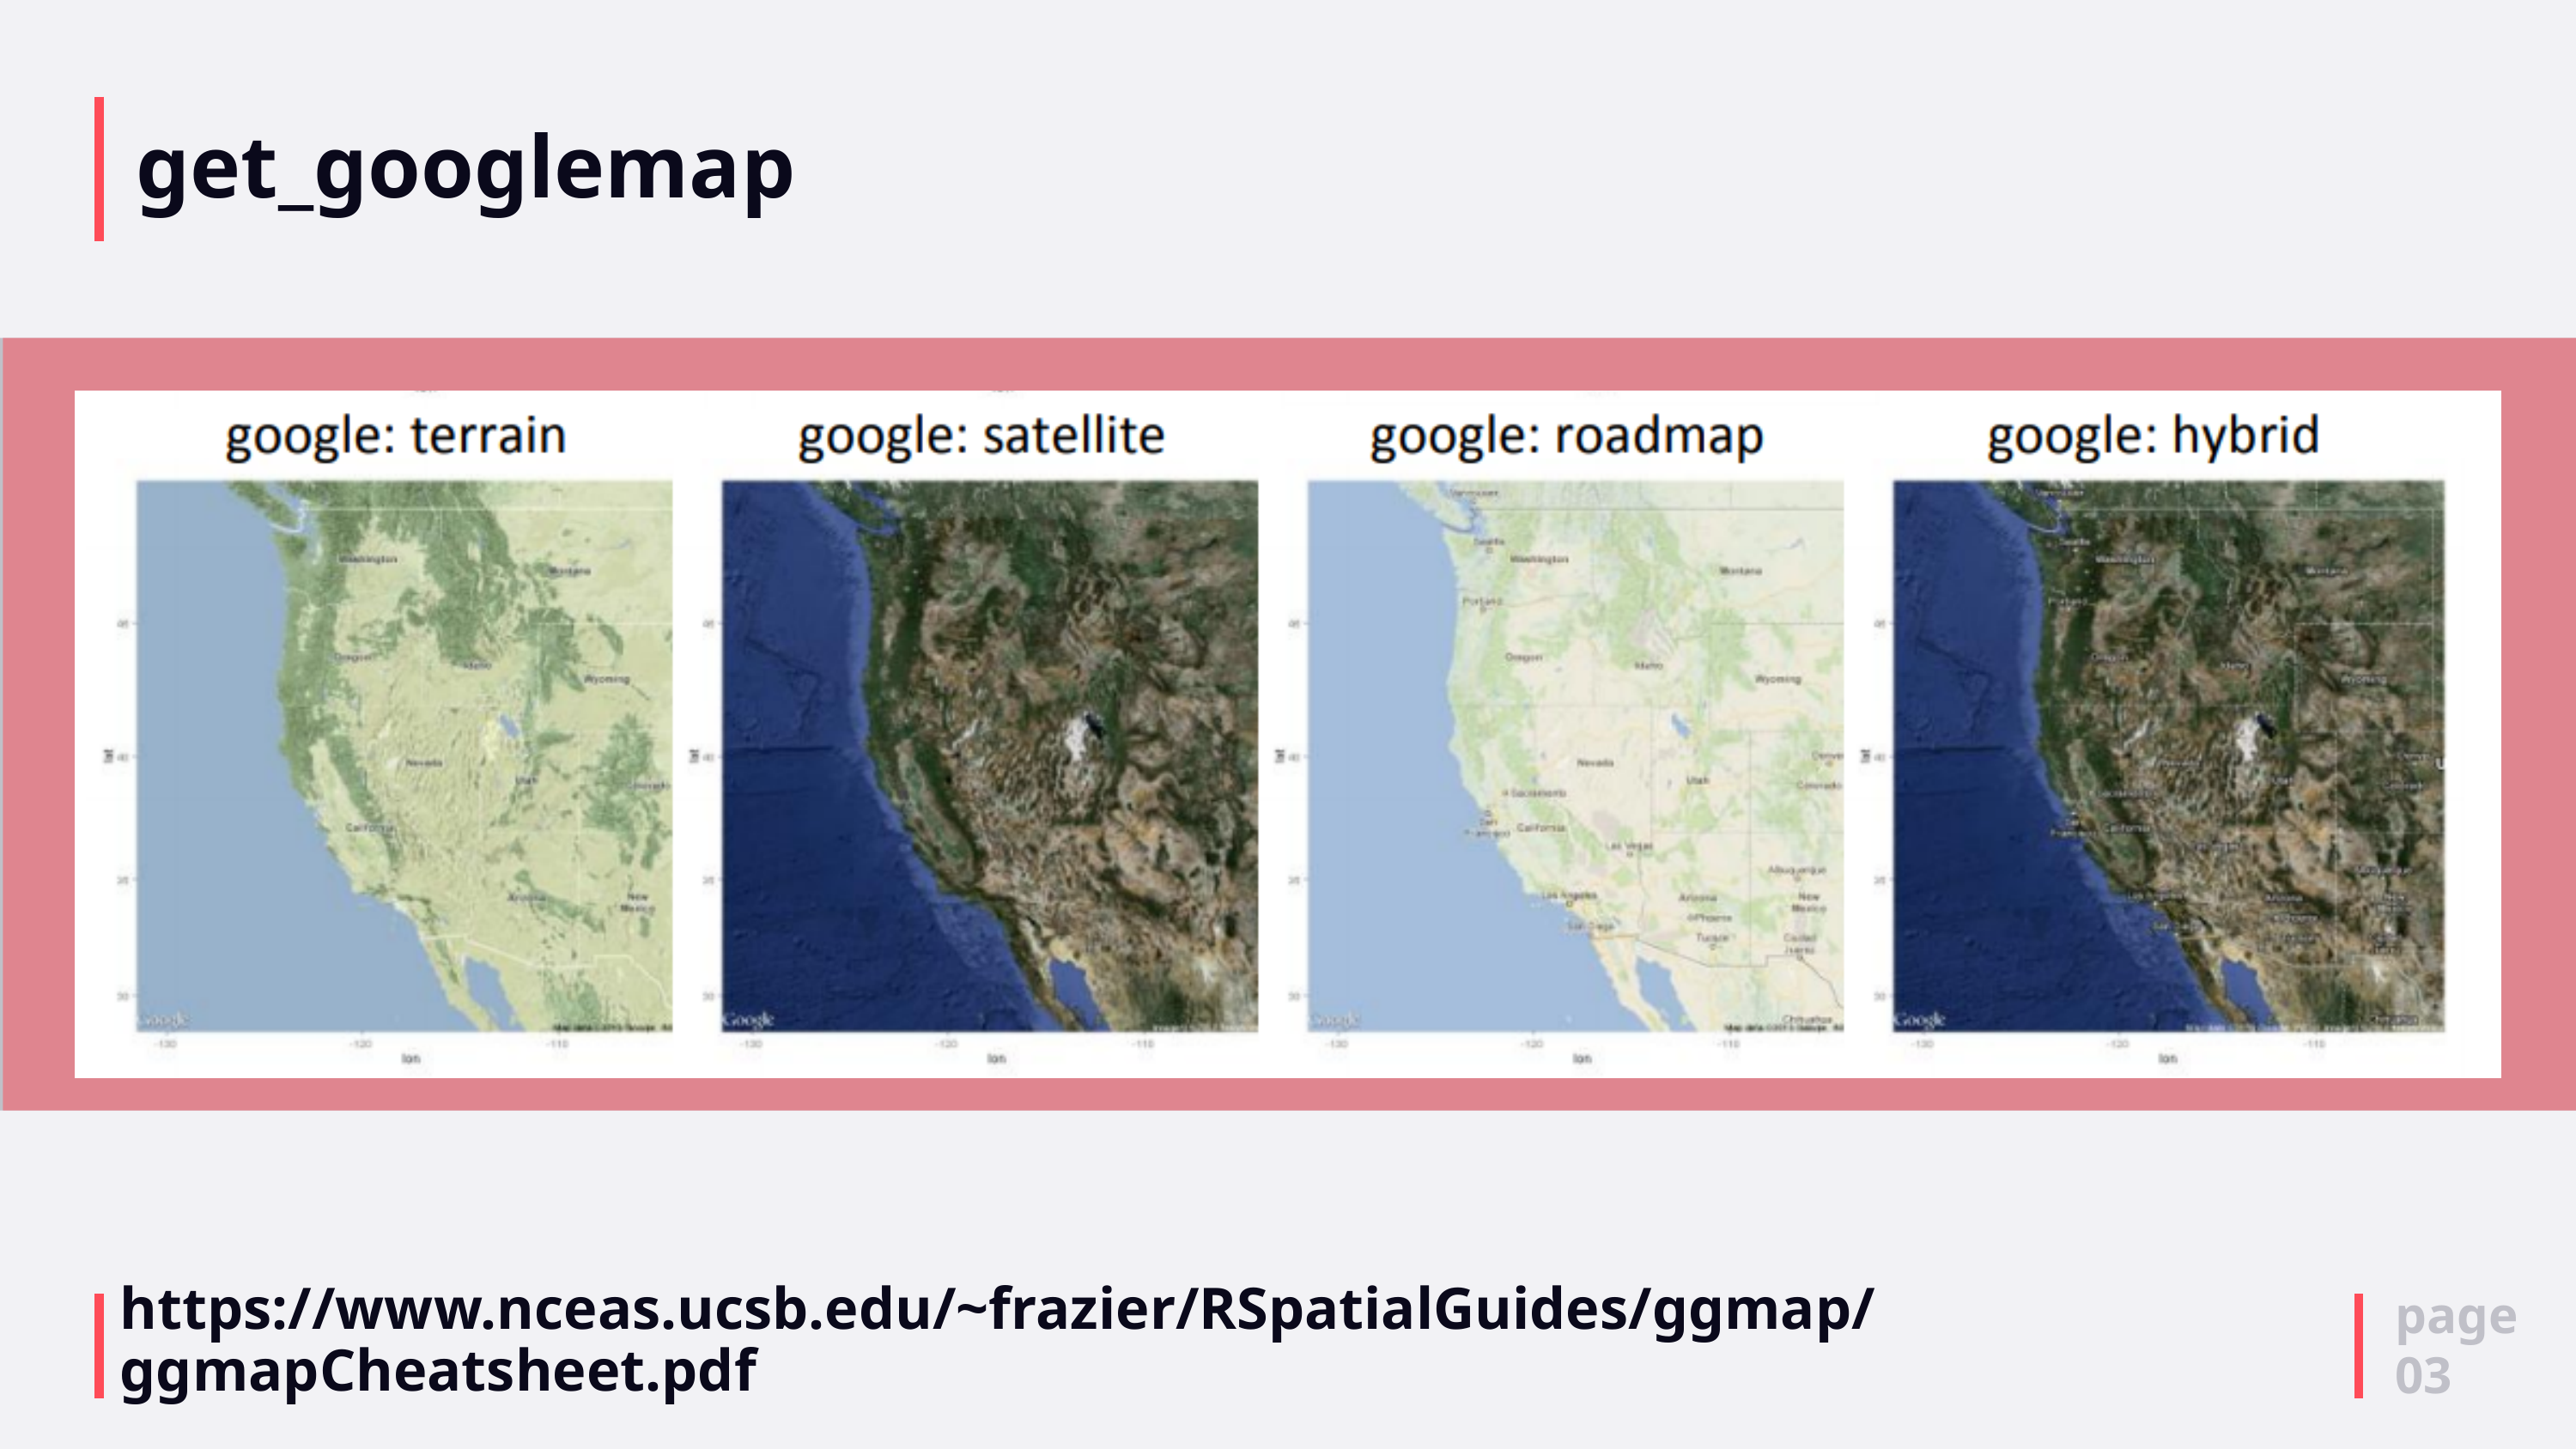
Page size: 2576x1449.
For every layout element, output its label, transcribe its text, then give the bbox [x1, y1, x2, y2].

slide_number page 03 [2383, 1277, 2576, 1412]
title get_googlemap [123, 118, 1750, 225]
text_box [2, 337, 2576, 1112]
picture [75, 391, 2501, 1078]
text_box https://www.nceas.ucsb.edu/~frazier/RSpatialGuides/ggmap/ggmapCheatsheet.pdf [106, 1273, 1986, 1410]
